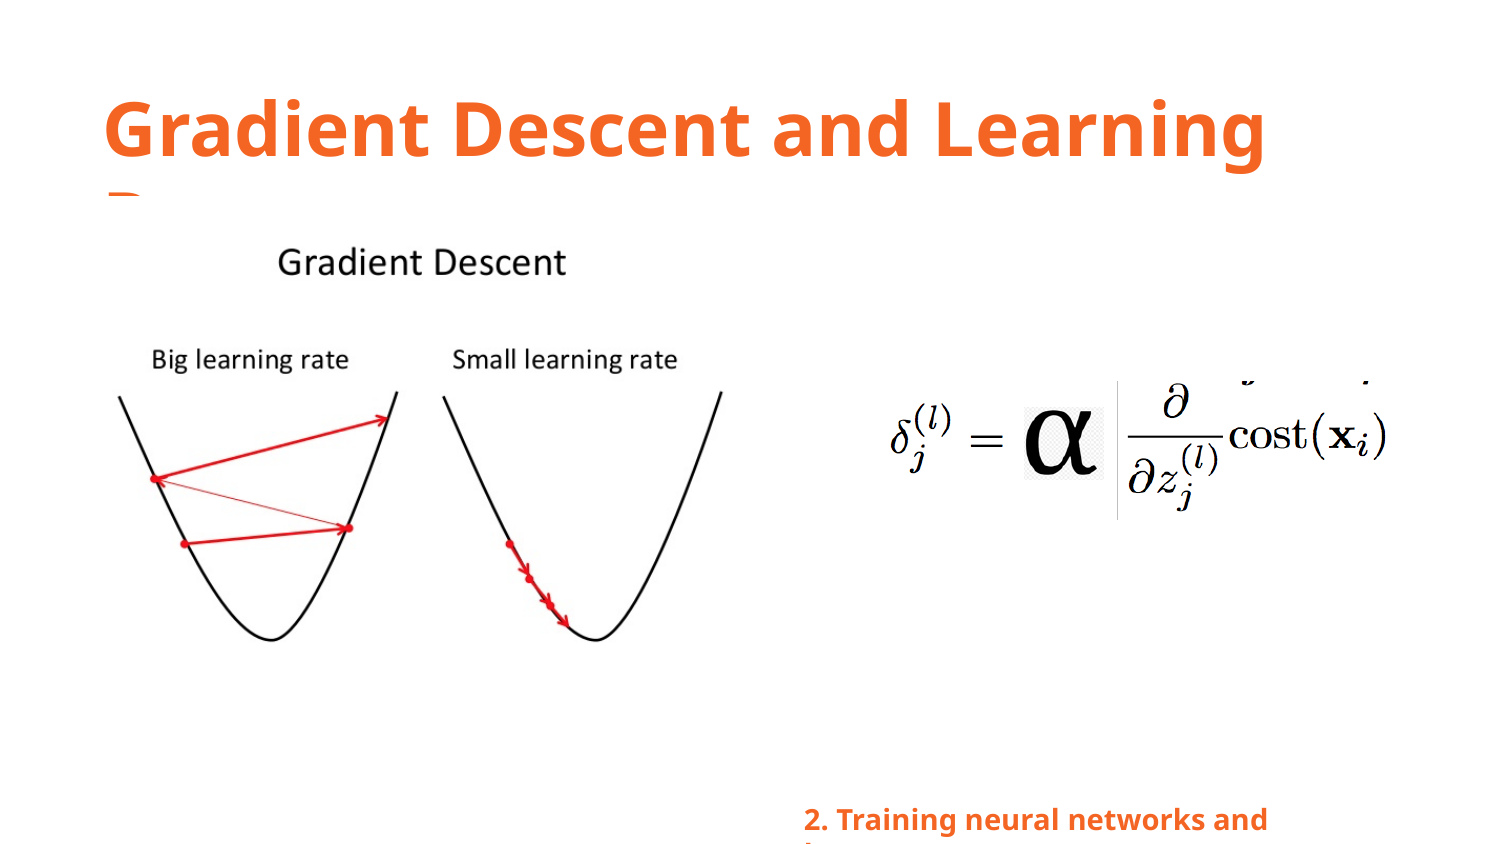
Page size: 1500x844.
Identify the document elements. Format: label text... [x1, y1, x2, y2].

title Gradient Descent and Learning Rates [87, 66, 1476, 292]
picture [87, 196, 757, 700]
picture [878, 375, 1404, 521]
title 2. Training neural networks and hyperparameters [788, 786, 1500, 844]
